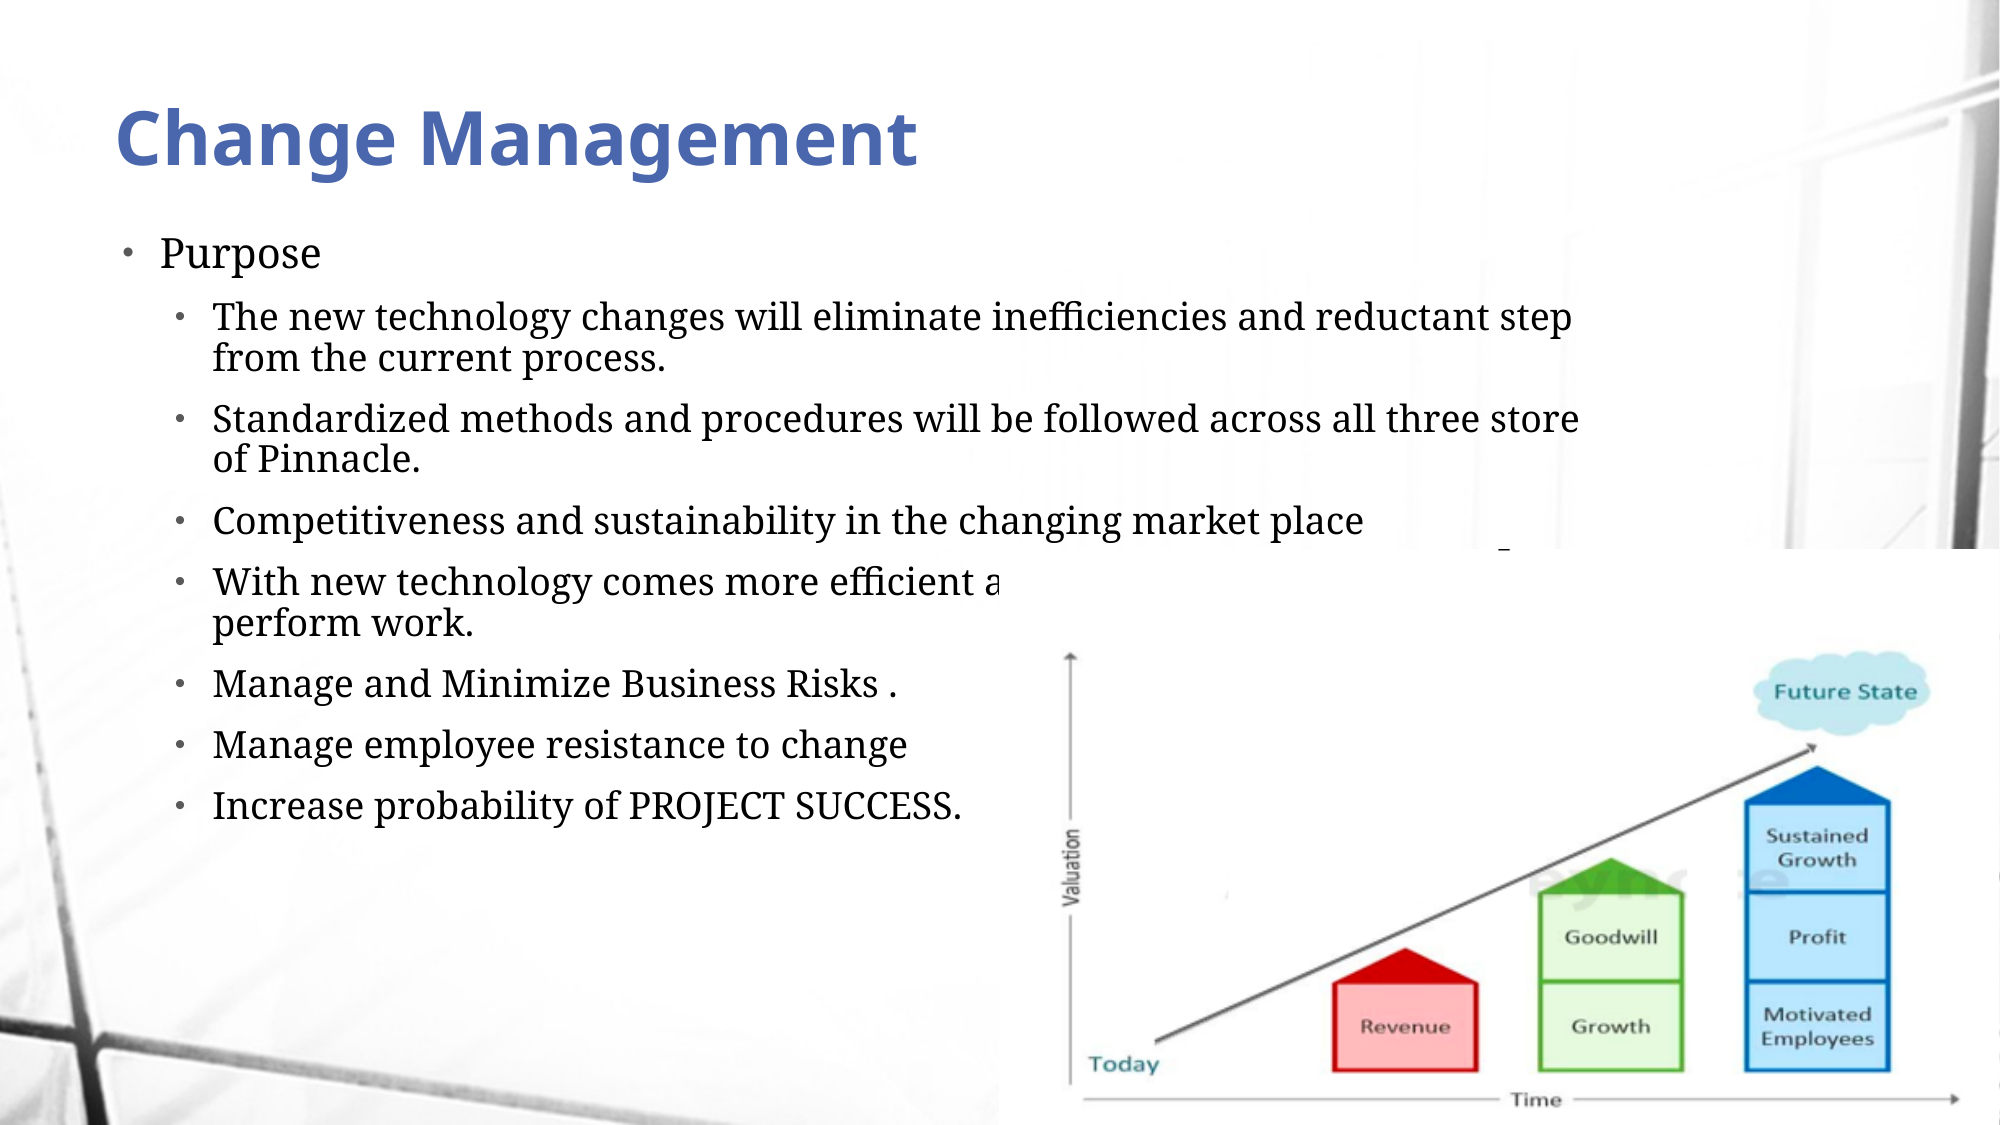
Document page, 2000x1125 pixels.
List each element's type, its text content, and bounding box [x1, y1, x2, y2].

picture [0, 0, 2000, 1125]
title Change Management [99, 87, 1600, 188]
list Purpose The new technology changes will eliminate inefficiencies and reductant step from the current process. Standardized methods and procedures will be followed across all three store of Pinnacle. Competitiveness and sustainability in the changing market place With new technology comes more efficient and economical methods to perform work. Manage and Minimize Business Risks . Manage employee resistance to change Increase probability of PROJECT SUCCESS. [99, 224, 1600, 1038]
